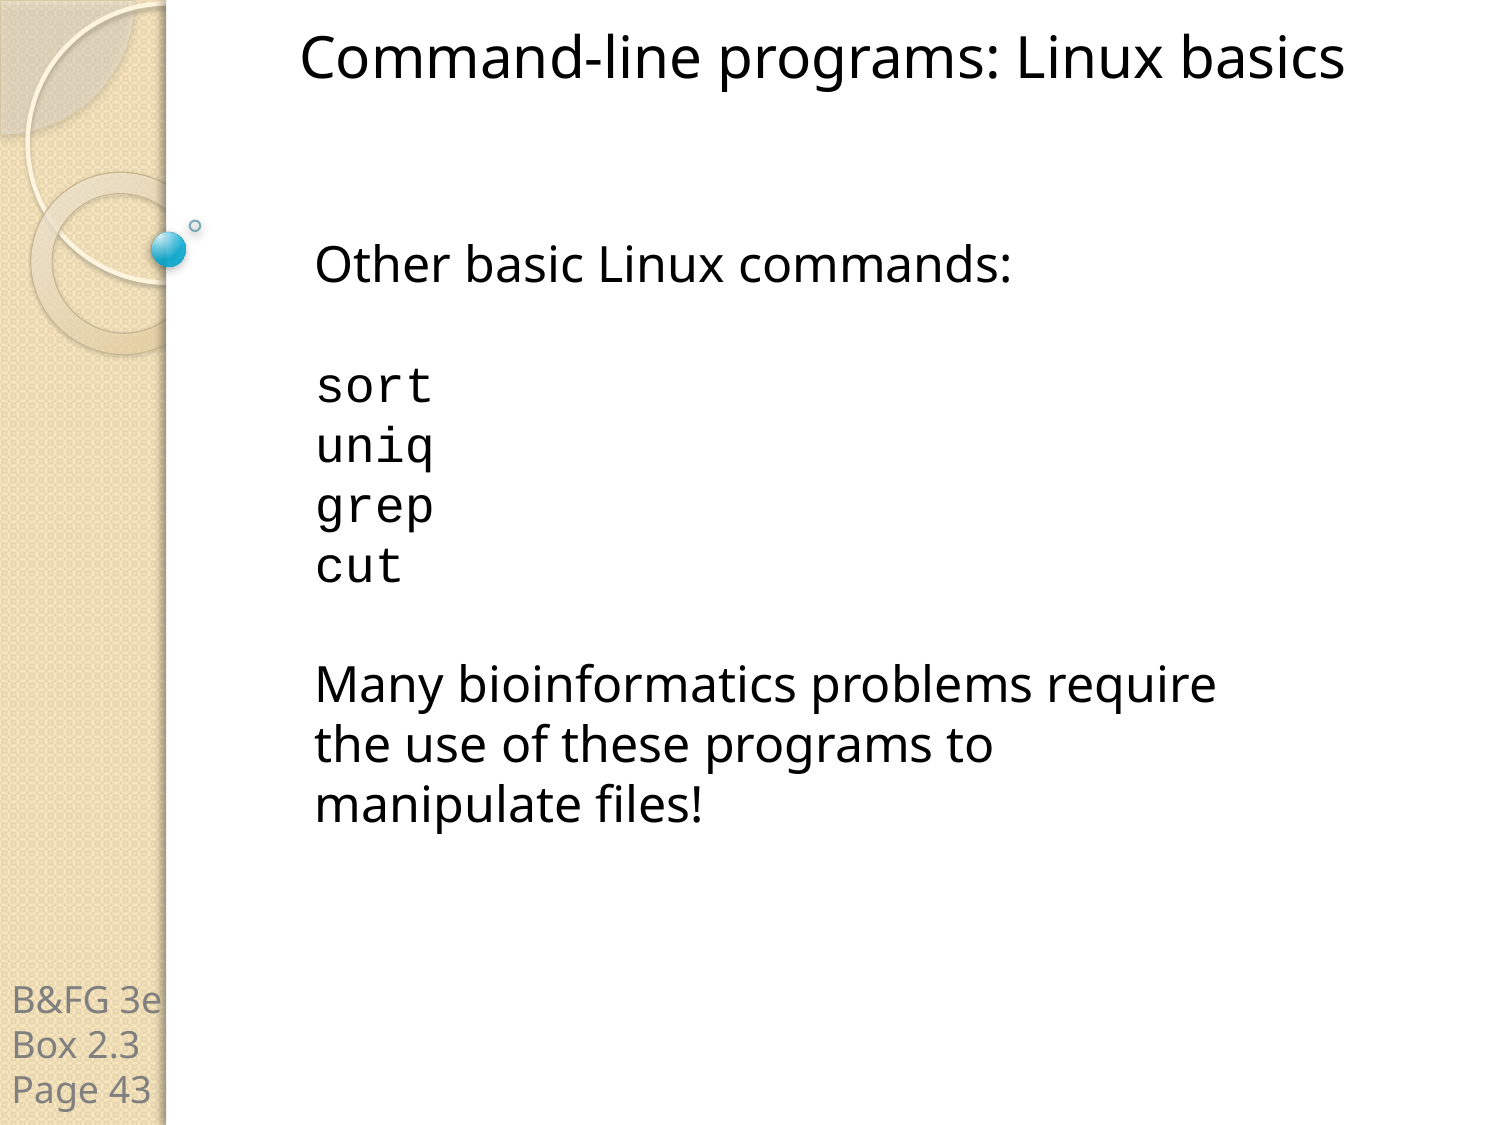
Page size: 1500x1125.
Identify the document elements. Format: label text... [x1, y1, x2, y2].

text_box Command-line programs: Linux basics [171, 12, 1475, 98]
text_box B&FG 3e Box 2.3 Page 43 [0, 968, 178, 1119]
text_box Other basic Linux commands: sort uniq grep cut Many bioinformatics problems require the use of these programs to manipulate files! [299, 224, 1288, 840]
